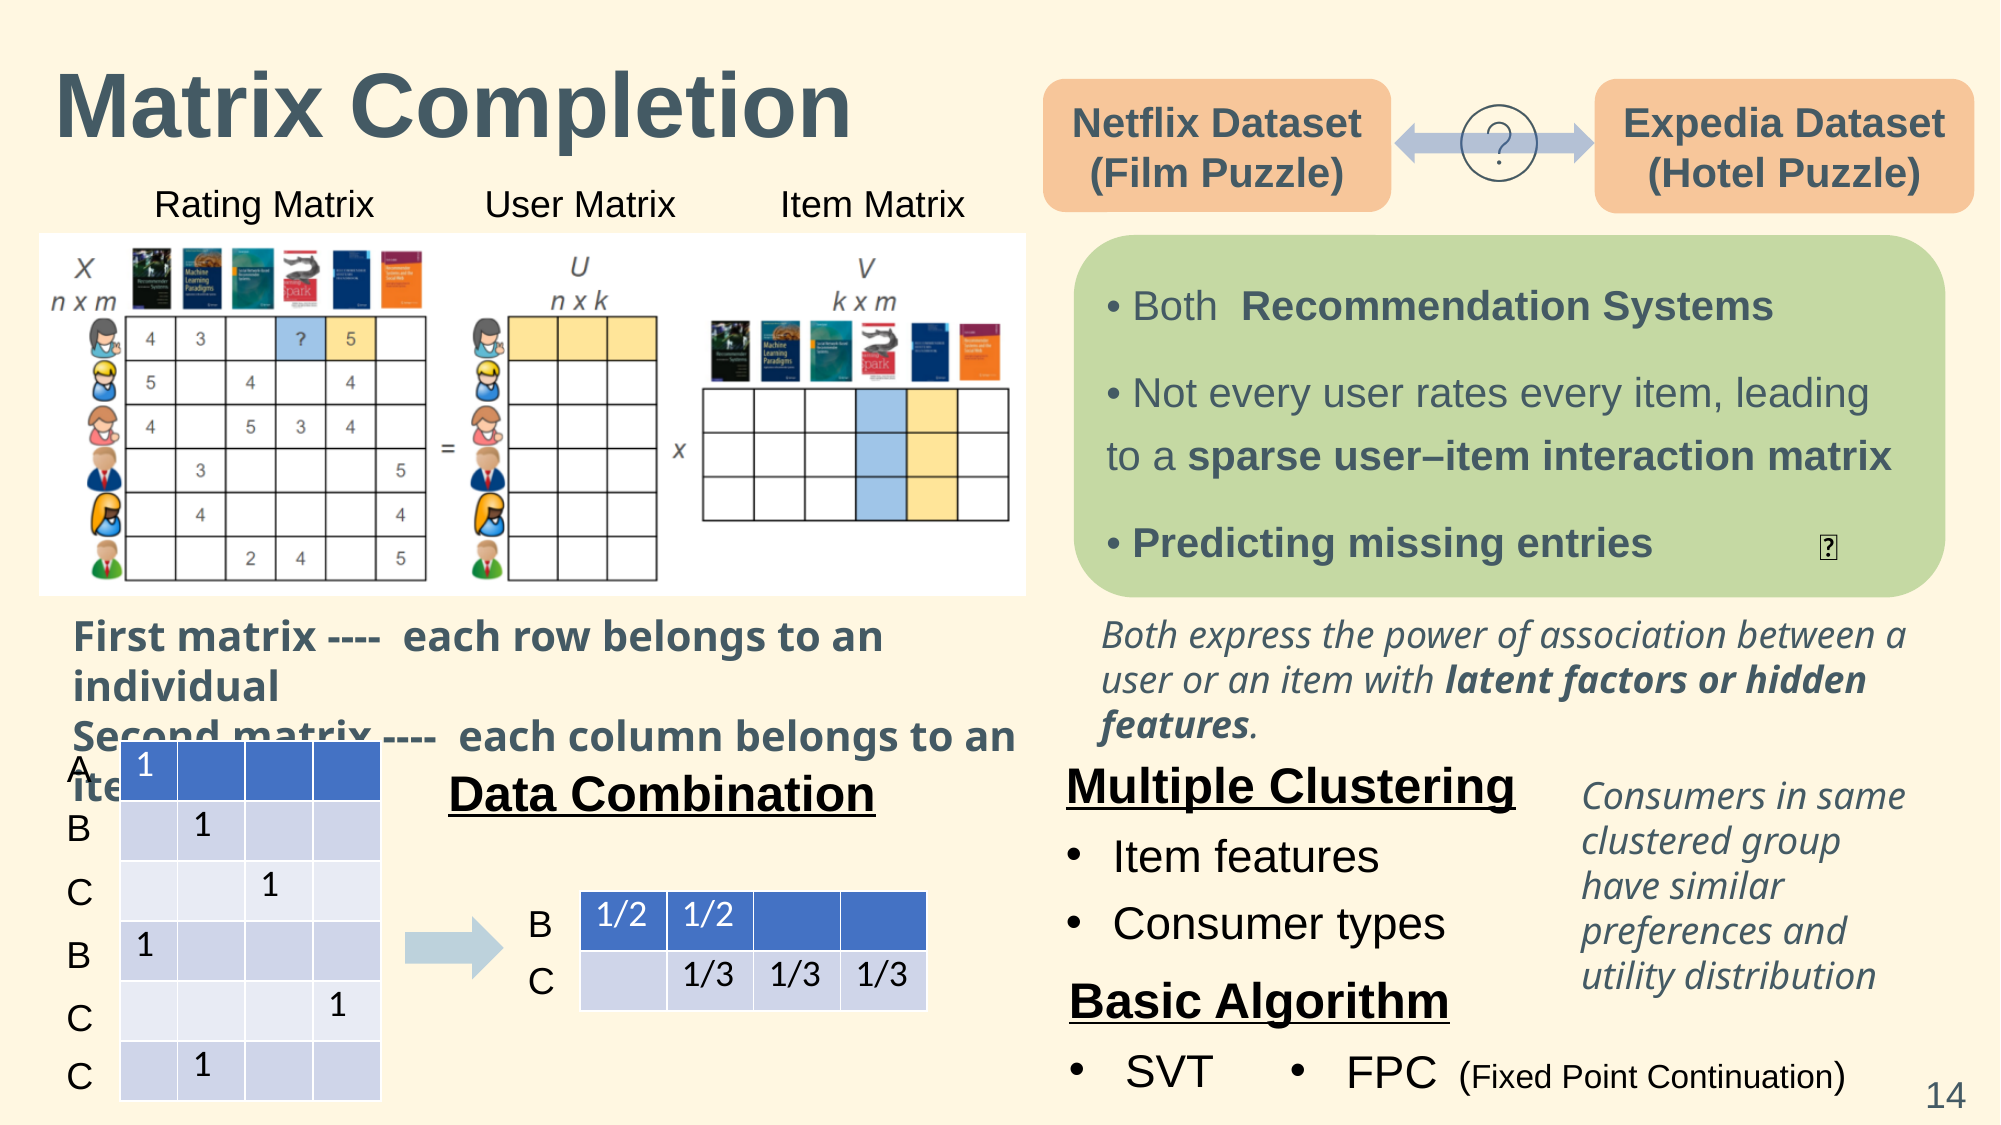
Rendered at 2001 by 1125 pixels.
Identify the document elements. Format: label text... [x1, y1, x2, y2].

table_cell [314, 922, 380, 980]
table_header [246, 742, 312, 800]
table_header [178, 742, 244, 800]
table_cell [121, 982, 177, 1040]
text_box C [51, 1044, 105, 1105]
text_box Expedia Dataset (Hotel Puzzle) [1593, 77, 1976, 215]
text_box [1548, 120, 1597, 167]
table_cell [246, 982, 312, 1040]
table_cell [314, 1042, 380, 1100]
text_box Both express the power of association between a user or an item with latent factors or hidden features. [1086, 603, 1934, 754]
table_cell 1 [121, 922, 177, 980]
text_box Multiple Clustering Item features Consumer types [1051, 746, 1545, 1007]
text_box [1392, 120, 1450, 167]
text_box Basic Algorithm SVT [1054, 961, 1510, 1125]
text_box First matrix ---- each row belongs to an individual Second matrix ---- each column belongs to an item [57, 601, 1043, 817]
table_cell 1/3 [754, 952, 840, 1010]
table_cell [121, 802, 177, 860]
text_box B [51, 923, 105, 984]
text_box C [513, 949, 567, 1010]
text_box • Both Recommendation Systems • Not every user rates every item, leading to a sparse user–item interaction matrix • Predicting missing entries [1072, 233, 1947, 599]
table_header 1/2 [668, 892, 753, 950]
table_cell [314, 802, 380, 860]
text_box A [52, 737, 106, 798]
table_cell [246, 802, 312, 860]
table_cell 1/3 [841, 952, 926, 1010]
text_box FPC (Fixed Point Continuation) [1274, 1035, 2000, 1105]
text_box 14 [1910, 1063, 2000, 1124]
table_cell [178, 982, 244, 1040]
table_header [754, 892, 840, 950]
picture [39, 233, 1026, 596]
table_cell 1 [314, 982, 380, 1040]
table_cell 1 [246, 862, 312, 920]
text_box B [513, 893, 567, 949]
table_header 1 [121, 742, 177, 800]
table_cell 1 [178, 802, 244, 860]
table_cell [121, 1042, 177, 1100]
table_cell [246, 1042, 312, 1100]
table_cell 1 [178, 1042, 244, 1100]
table_cell [178, 922, 244, 980]
text_box User Matrix [469, 172, 722, 233]
table_cell [121, 862, 177, 920]
table_header [314, 742, 380, 800]
text_box Rating Matrix [139, 172, 391, 233]
text_box C [51, 986, 105, 1044]
text_box [404, 913, 506, 982]
text_box Matrix Completion [39, 38, 870, 164]
table_header [841, 892, 926, 950]
table_cell [314, 862, 380, 920]
text_box Consumers in same clustered group have similar preferences and utility distribution [1566, 764, 1942, 1005]
table_cell [581, 952, 666, 1010]
text_box Netflix Dataset (Film Puzzle) [1041, 77, 1393, 214]
text_box ✅ [1804, 515, 1873, 576]
table_cell [178, 862, 244, 920]
table_cell 1/3 [668, 952, 753, 1010]
text_box B [51, 796, 105, 857]
picture [1450, 94, 1548, 192]
text_box Item Matrix [765, 172, 1026, 233]
text_box Data Combination [433, 753, 928, 879]
table_cell [246, 922, 312, 980]
table_header 1/2 [581, 892, 666, 950]
text_box C [51, 860, 105, 920]
